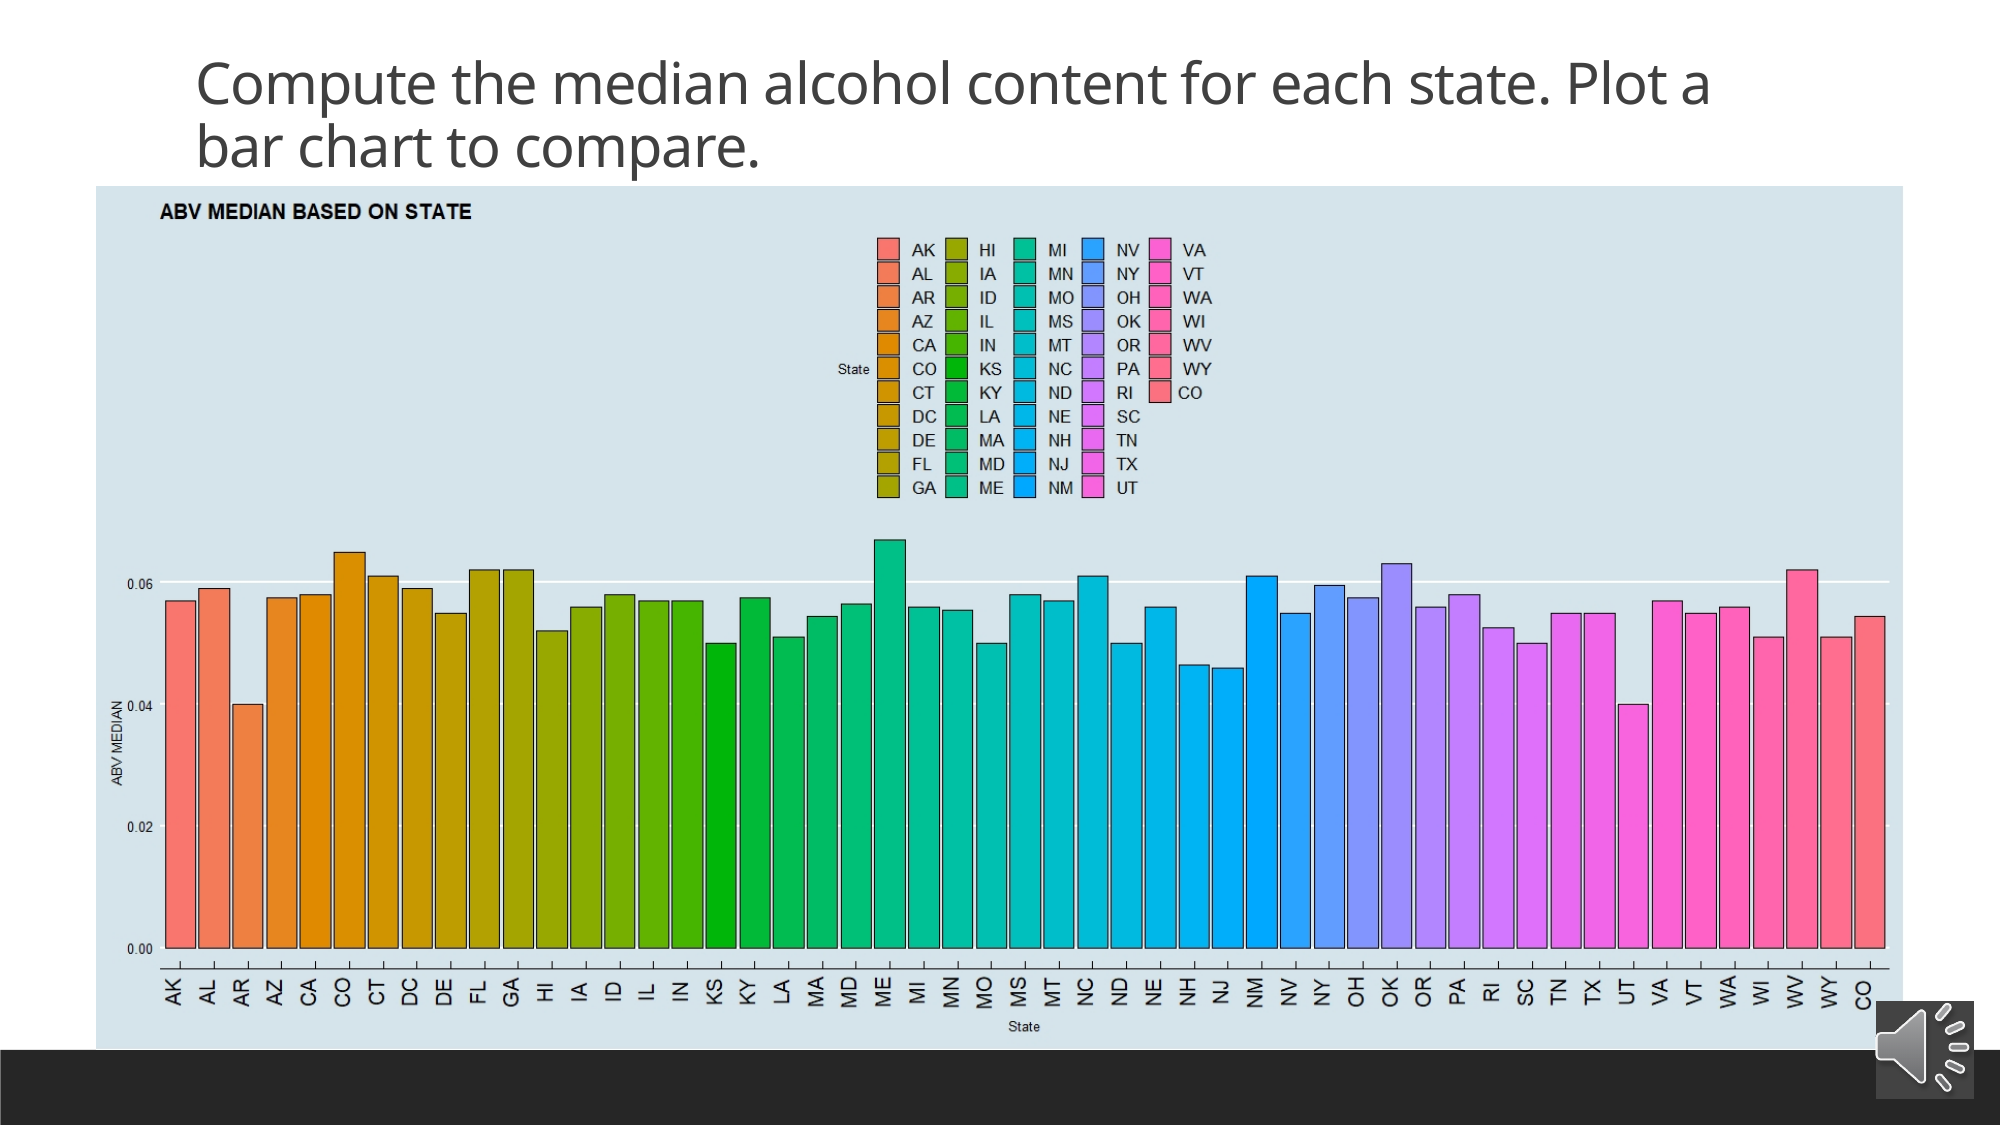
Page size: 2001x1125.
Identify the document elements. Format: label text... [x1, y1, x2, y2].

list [96, 186, 1904, 1051]
picture [1874, 999, 1976, 1101]
title Compute the median alcohol content for each state. Plot a bar chart to compare. [180, 47, 1830, 184]
